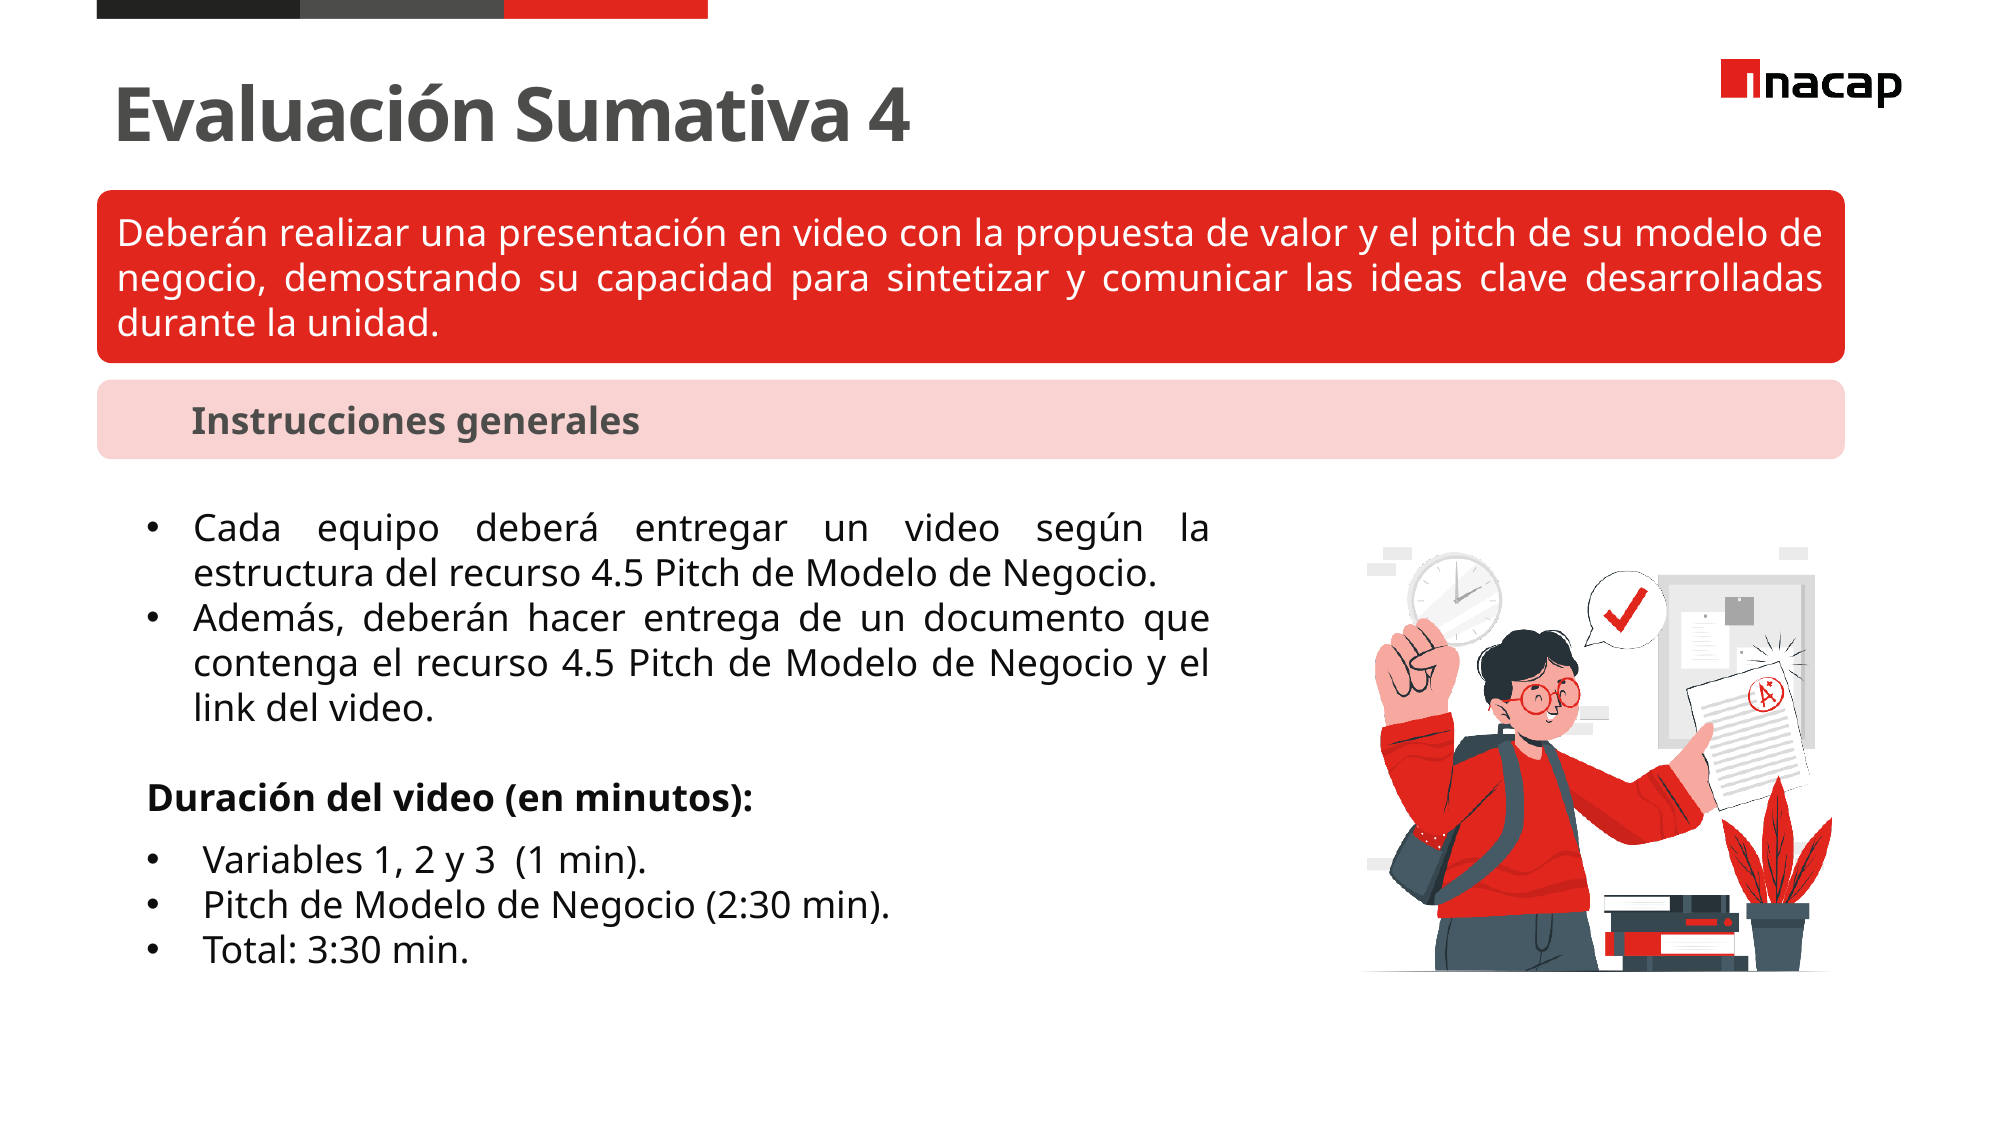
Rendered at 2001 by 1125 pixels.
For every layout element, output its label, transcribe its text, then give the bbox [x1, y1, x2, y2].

picture [1321, 496, 1869, 1044]
picture [1721, 59, 1902, 108]
text_box Deberán realizar una presentación en video con la propuesta de valor y el pitch de su modelo de negocio, demostrando su capacidad para sintetizar y comunicar las ideas clave desarrolladas durante la unidad. [97, 190, 1845, 364]
text_box Cada equipo deberá entregar un video según la estructura del recurso 4.5 Pitch de Modelo de Negocio. Además, deberán hacer entrega de un documento que contenga el recurso 4.5 Pitch de Modelo de Negocio y el link del video. Duración del video (en minutos): Variables 1, 2 y 3 (1 min). Pitch de Modelo de Negocio (2:30 min). Total: 3:30 min. [131, 496, 1227, 978]
text_box Evaluación Sumativa 4 [98, 61, 1518, 165]
text_box Instrucciones generales [97, 379, 1845, 460]
